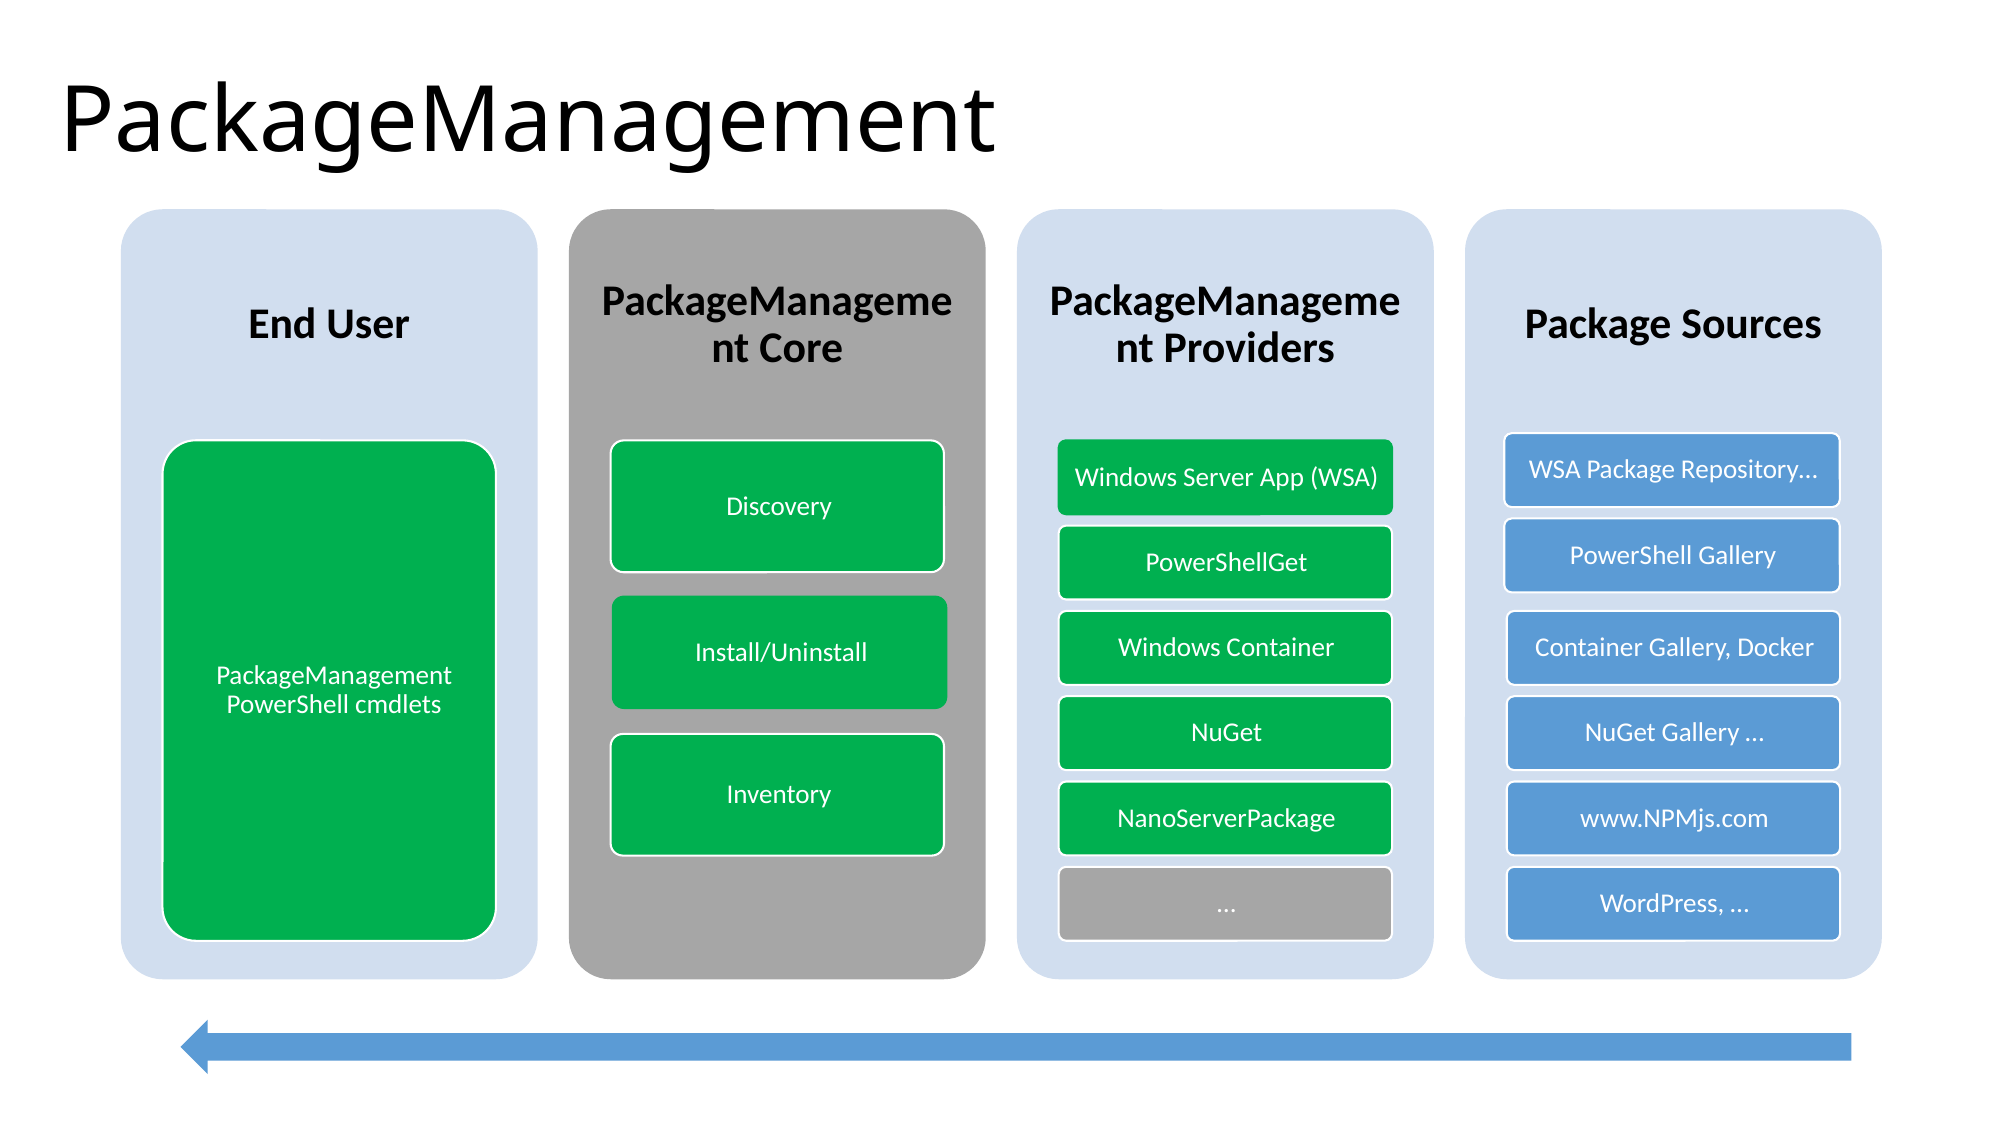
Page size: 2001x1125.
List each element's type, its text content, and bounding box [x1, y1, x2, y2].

text_box [179, 1018, 1852, 1076]
title PackageManagement [44, 47, 1981, 196]
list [120, 209, 1883, 980]
